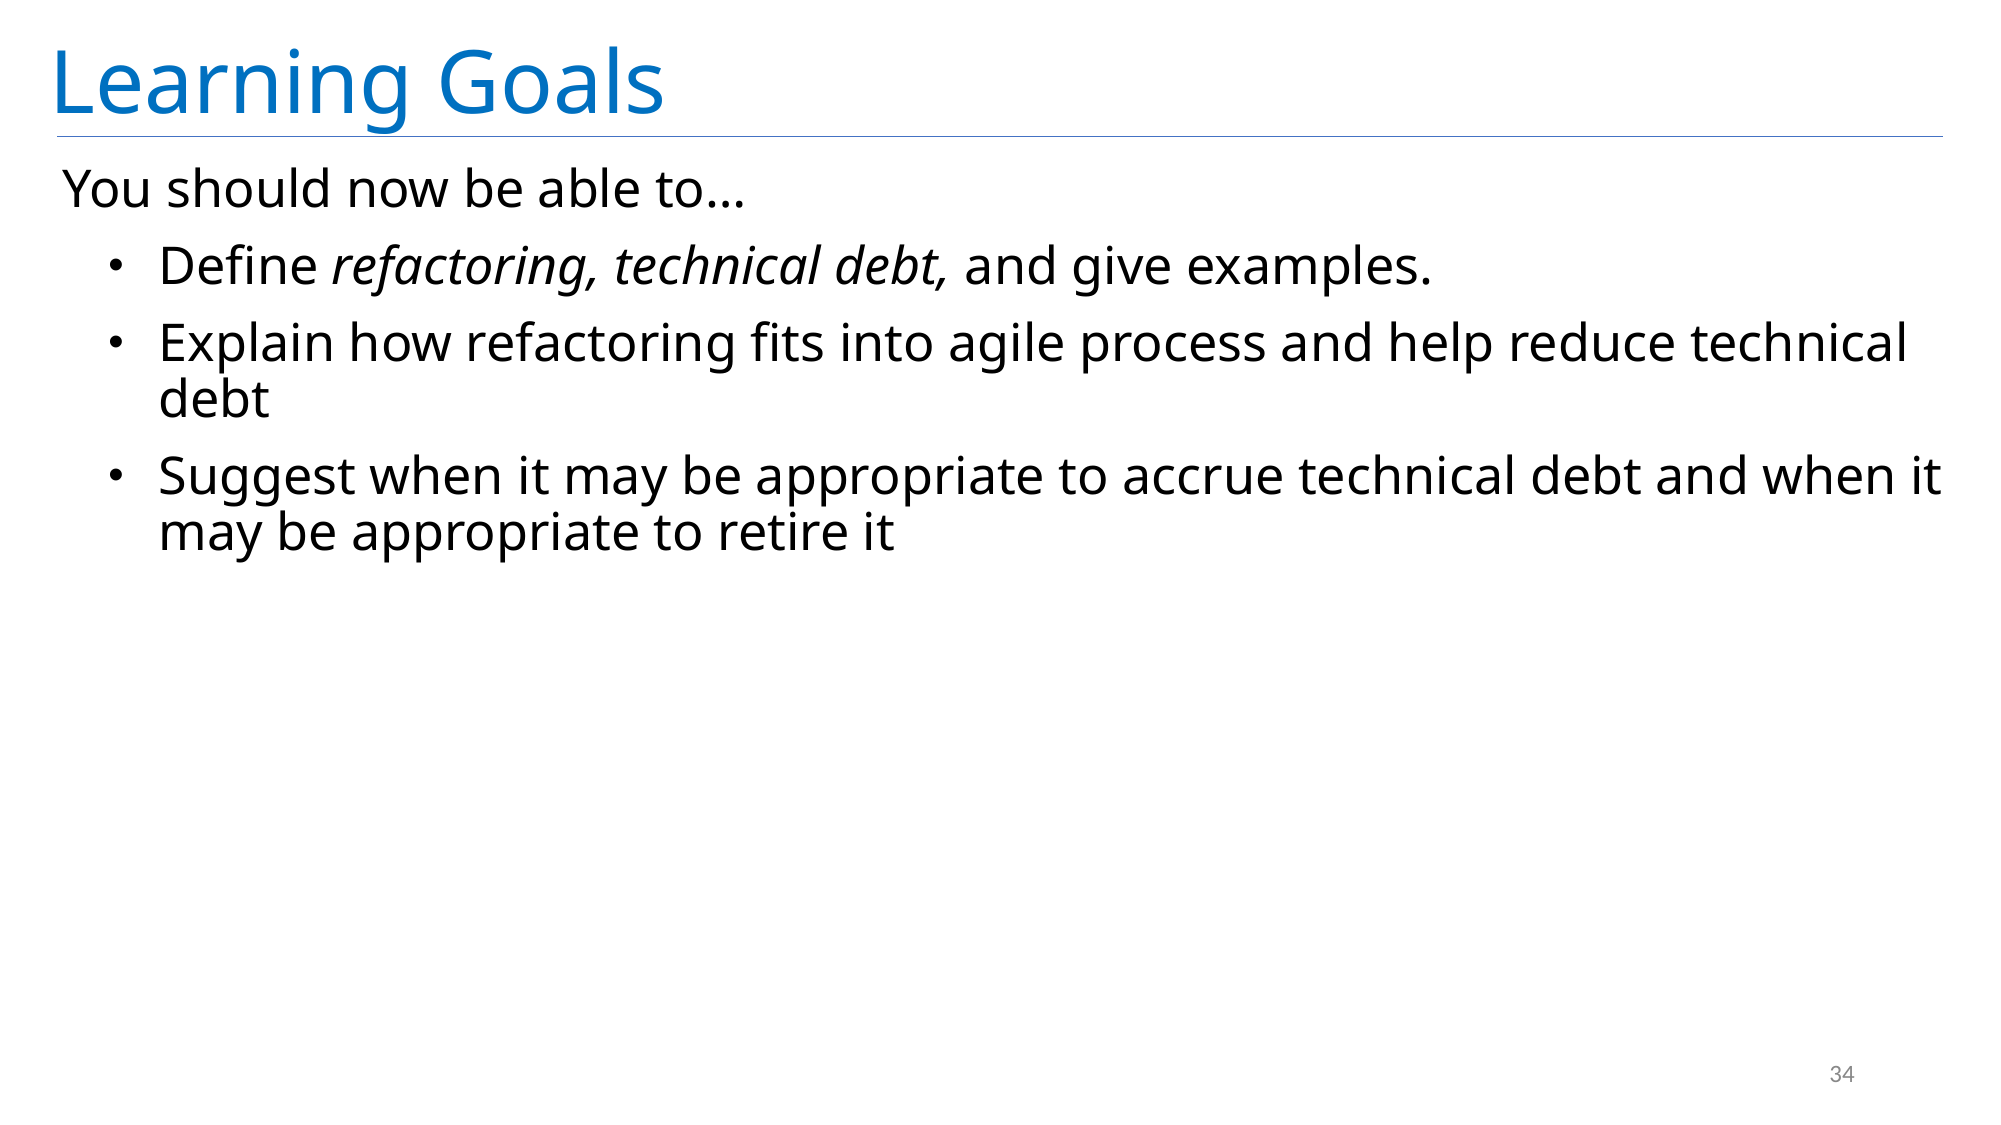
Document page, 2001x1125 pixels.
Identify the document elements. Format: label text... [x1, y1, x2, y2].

title Learning Goals [41, 0, 2000, 141]
list You should now be able to… Define refactoring, technical debt, and give examples. Explain how refactoring fits into agile process and help reduce technical debt Suggest when it may be appropriate to accrue technical debt and when it may be appropriate to retire it [54, 154, 1975, 1061]
slide_number 34 [1819, 1051, 1863, 1094]
